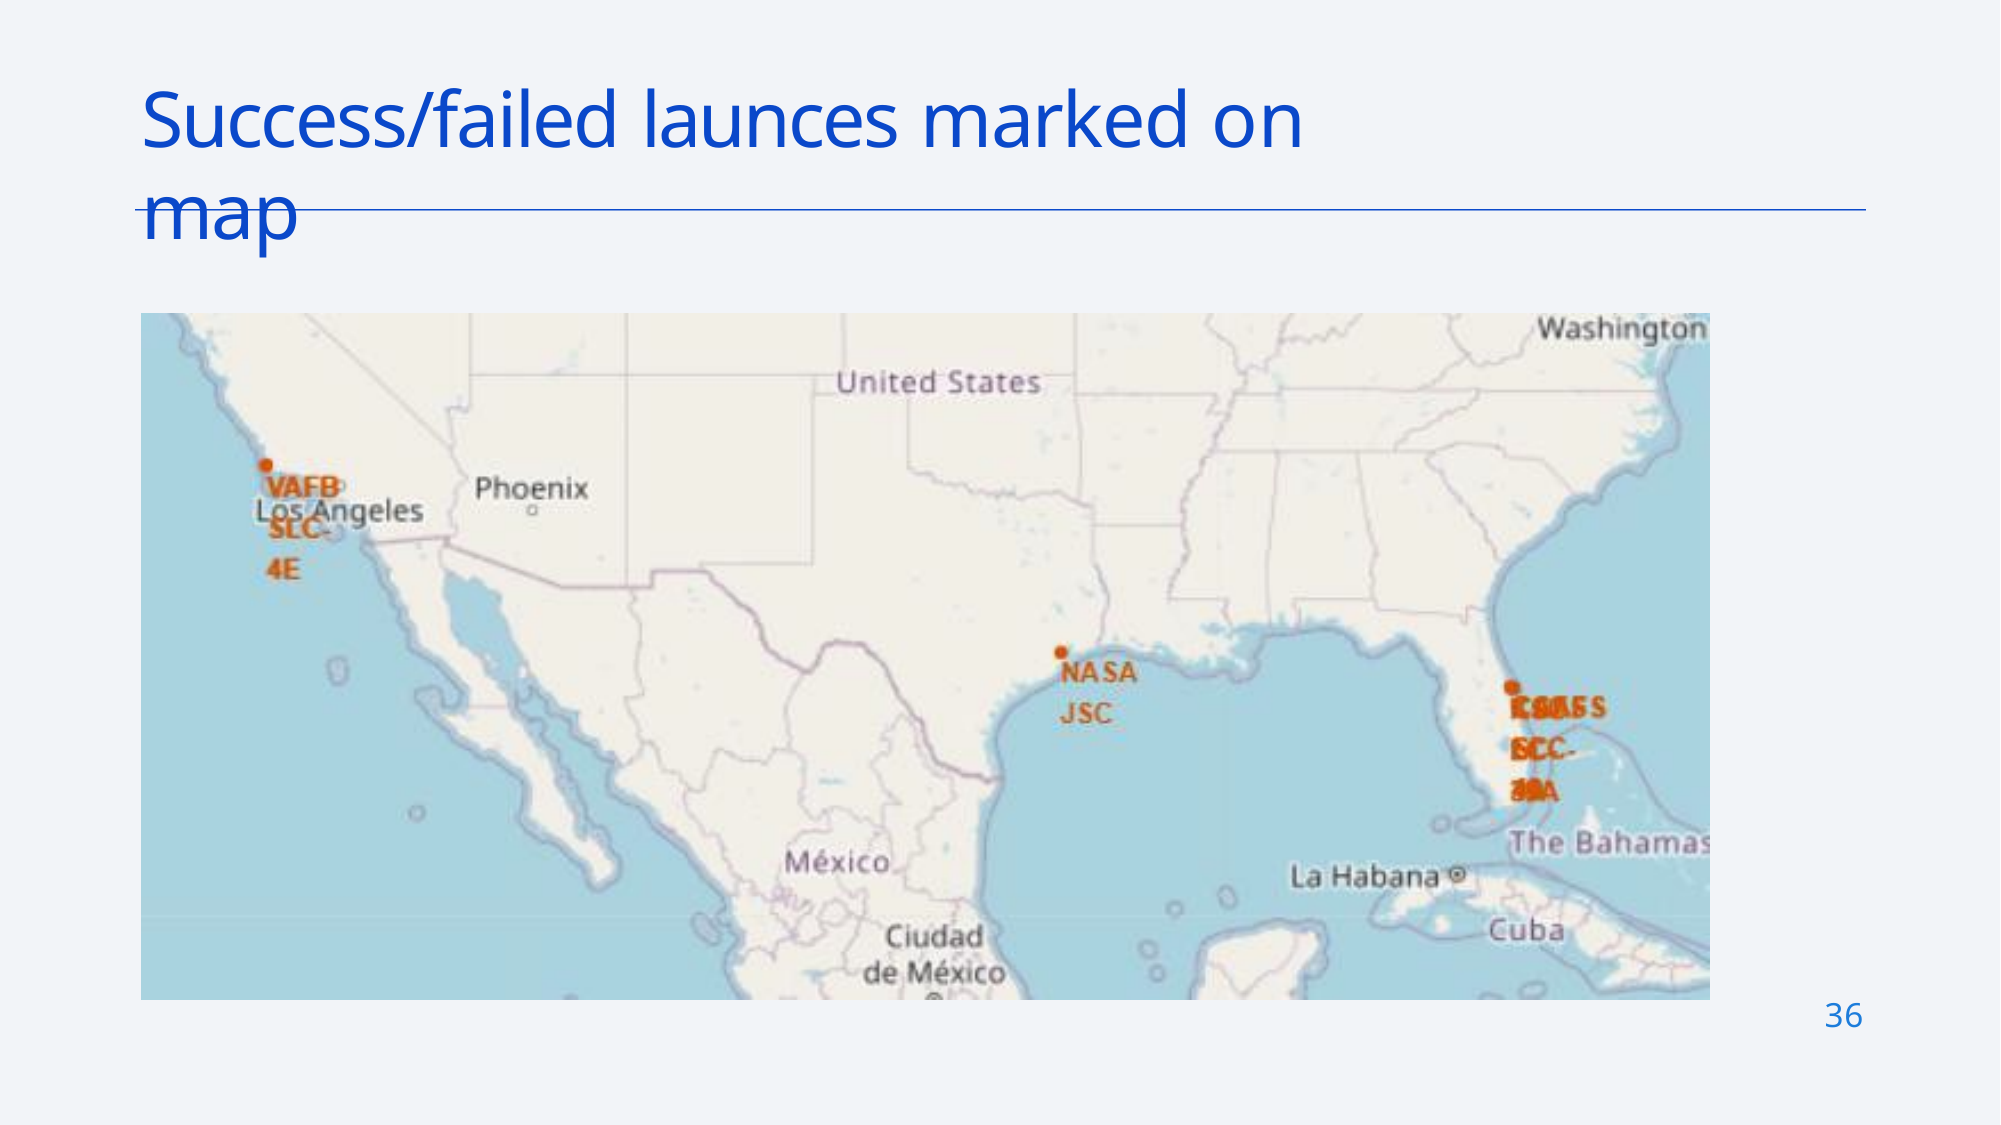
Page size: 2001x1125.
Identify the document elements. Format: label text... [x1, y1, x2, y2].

title Success/failed launces marked on map [139, 68, 1412, 259]
picture [0, 0, 2000, 1125]
slide_number 36 [1818, 1001, 1873, 1125]
